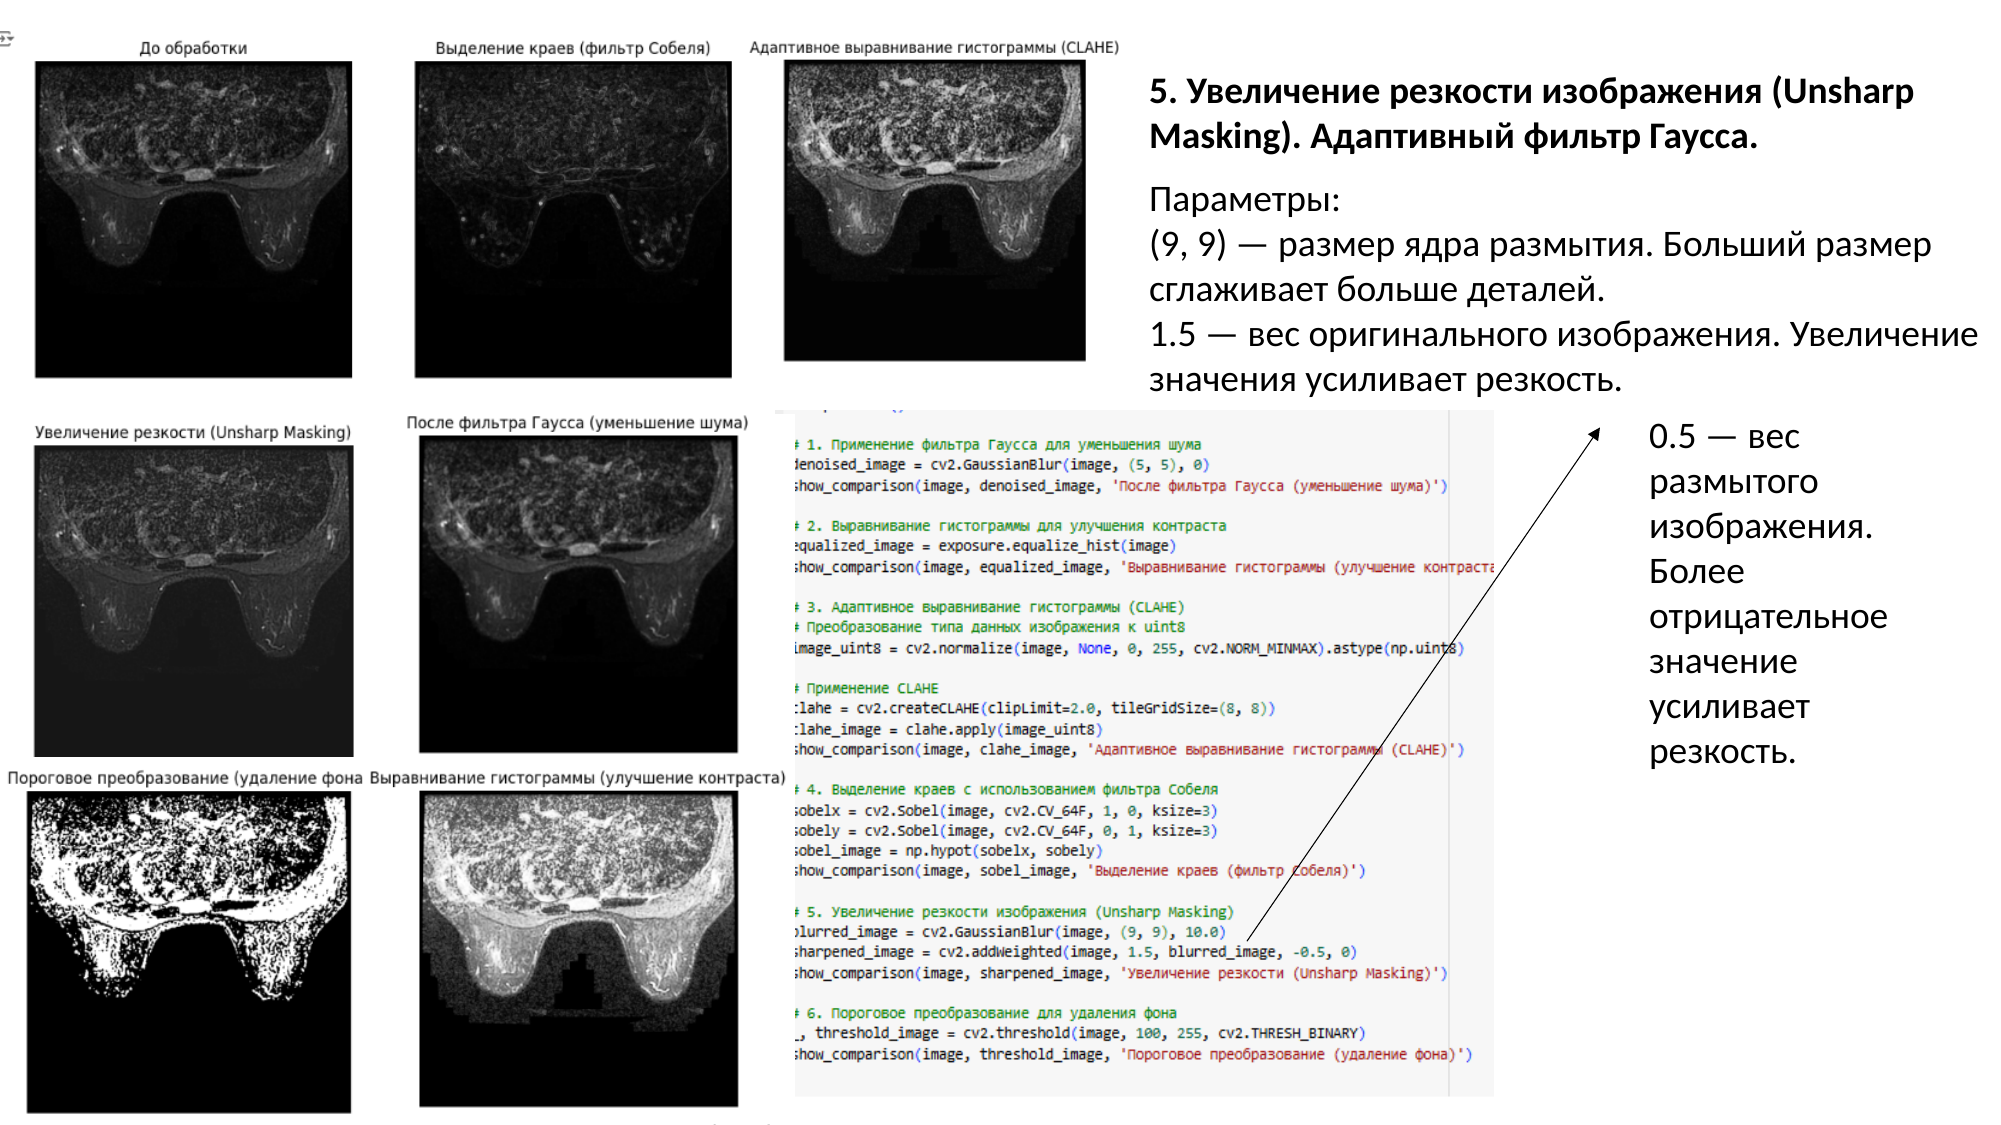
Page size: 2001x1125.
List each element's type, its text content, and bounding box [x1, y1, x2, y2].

picture [0, 410, 1494, 1125]
text_box 5. Увеличение резкости изображения (Unsharp Masking). Адаптивный фильтр Гаусса. [1136, 59, 2000, 164]
text_box Параметры: (9, 9) — размер ядра размытия. Больший размер сглаживает больше деталей. 1.5 — вес оригинального изображения. Увеличение значения усиливает резкость. [1134, 166, 2000, 407]
text_box 0.5 — вес размытого изображения. Более отрицательное значение усиливает резкость. [1634, 403, 1977, 779]
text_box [1246, 427, 1600, 942]
picture [0, 24, 1136, 393]
